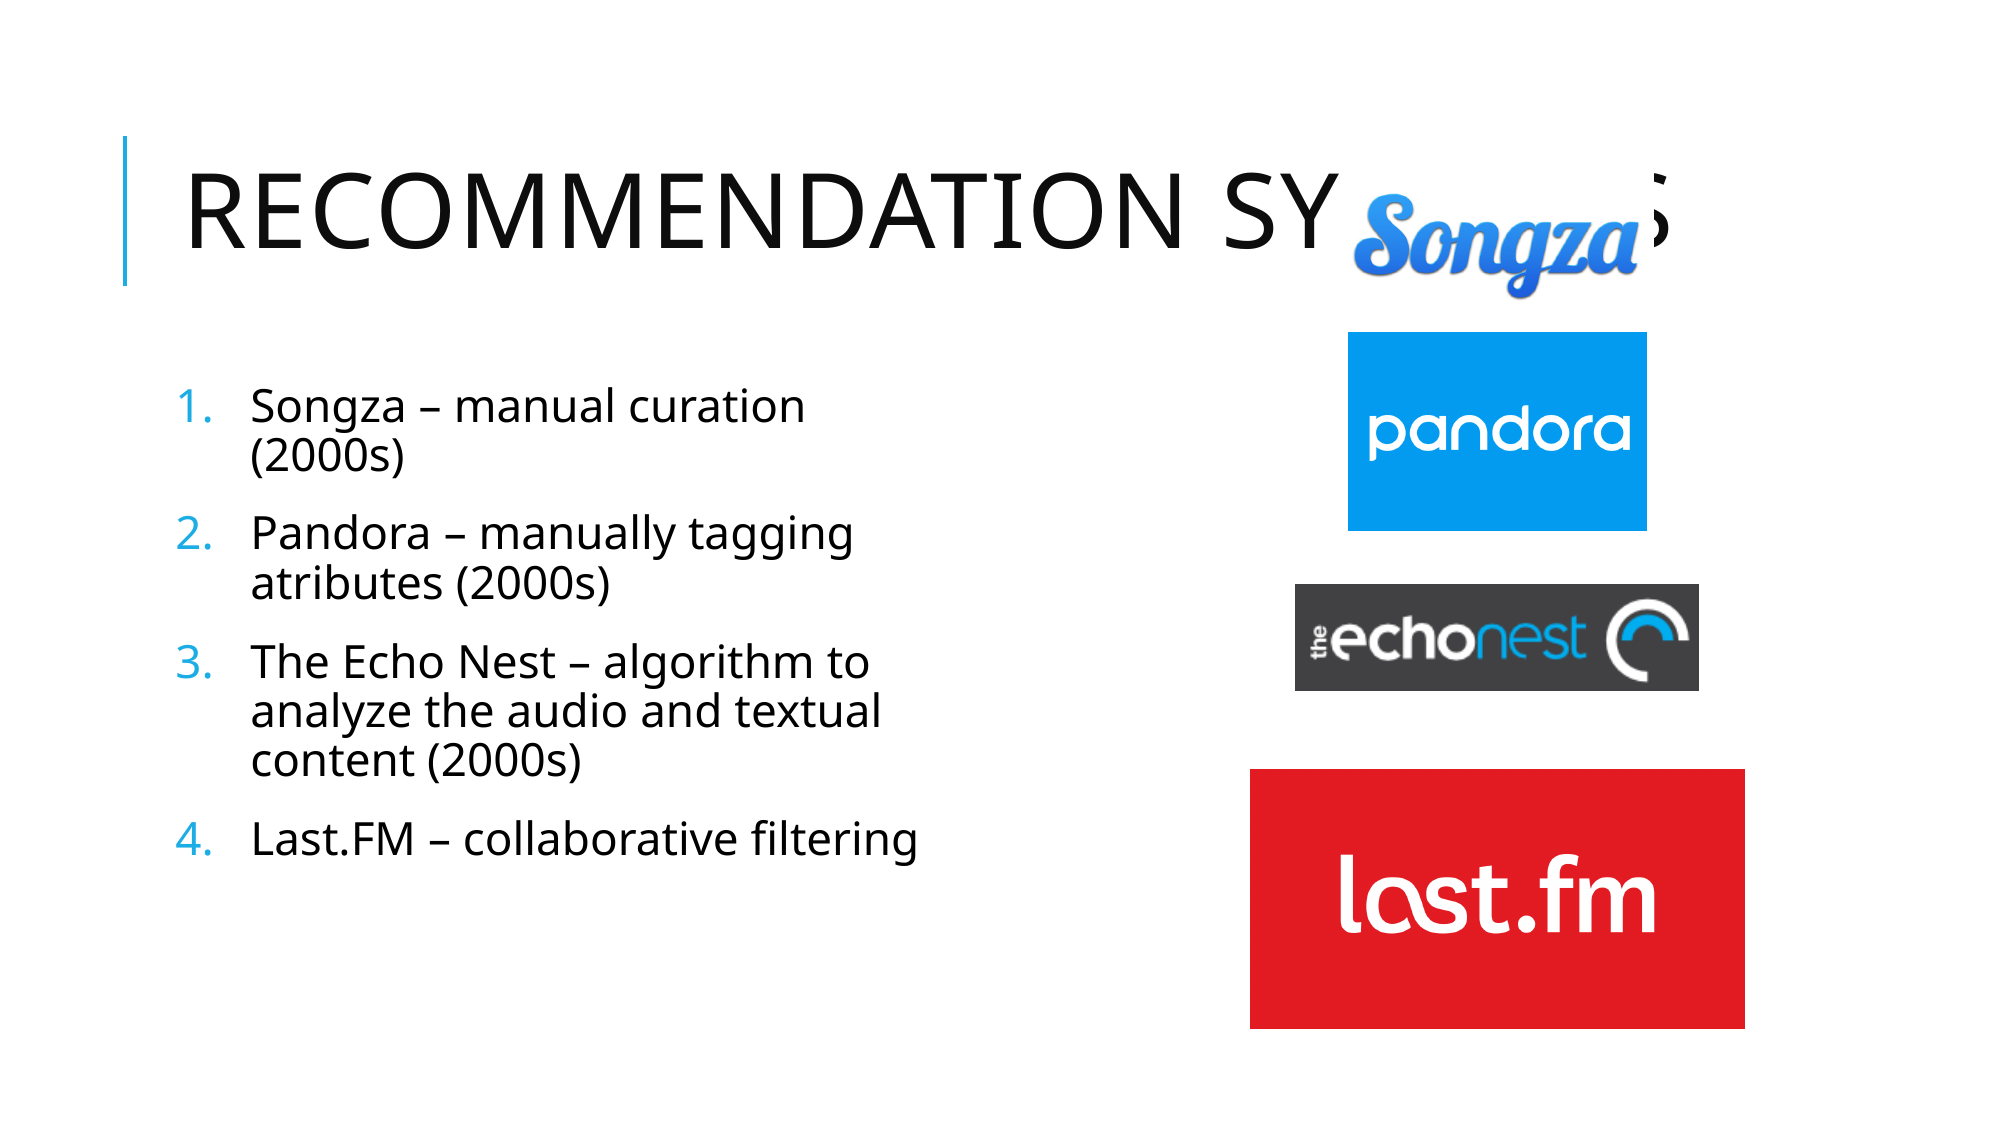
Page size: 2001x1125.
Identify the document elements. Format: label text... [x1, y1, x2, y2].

picture [1249, 769, 1745, 1030]
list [1295, 583, 1700, 691]
picture [1348, 331, 1647, 532]
picture [1340, 161, 1654, 327]
title Recommendation systems [168, 96, 1763, 342]
list Songza – manual curation (2000s) Pandora – manually tagging atributes (2000s) The Echo Nest – algorithm to analyze the audio and textual content (2000s) Last.FM – collaborative filtering [168, 375, 948, 1035]
